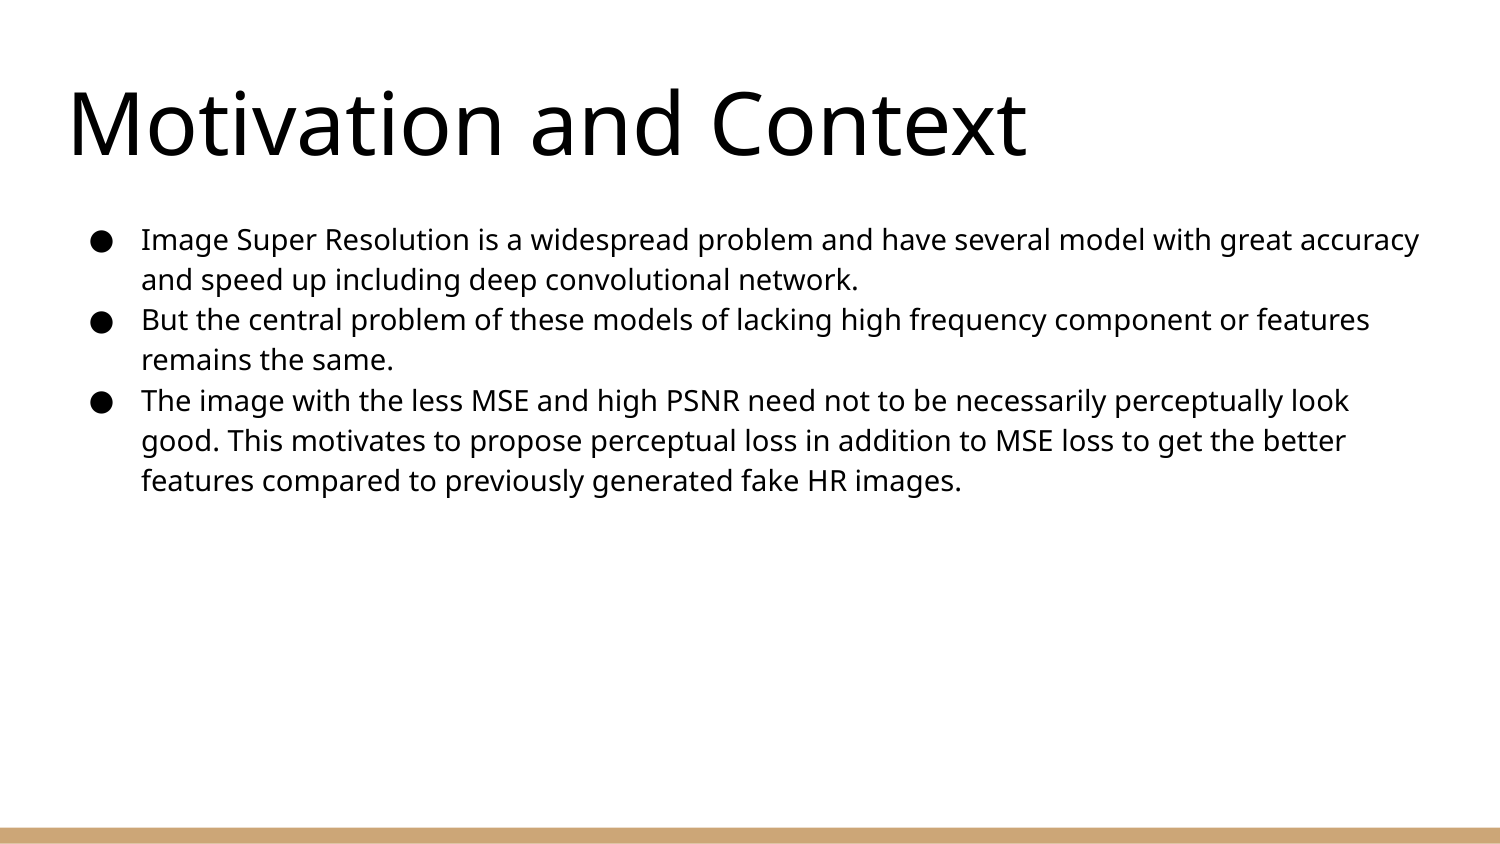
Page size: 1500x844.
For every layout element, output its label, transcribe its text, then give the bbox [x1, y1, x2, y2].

list Image Super Resolution is a widespread problem and have several model with great accuracy and speed up including deep convolutional network. But the central problem of these models of lacking high frequency component or features remains the same. The image with the less MSE and high PSNR need not to be necessarily perceptually look good. This motivates to propose perceptual loss in addition to MSE loss to get the better features compared to previously generated fake HR images. [51, 200, 1449, 752]
title Motivation and Context [51, 51, 1449, 189]
